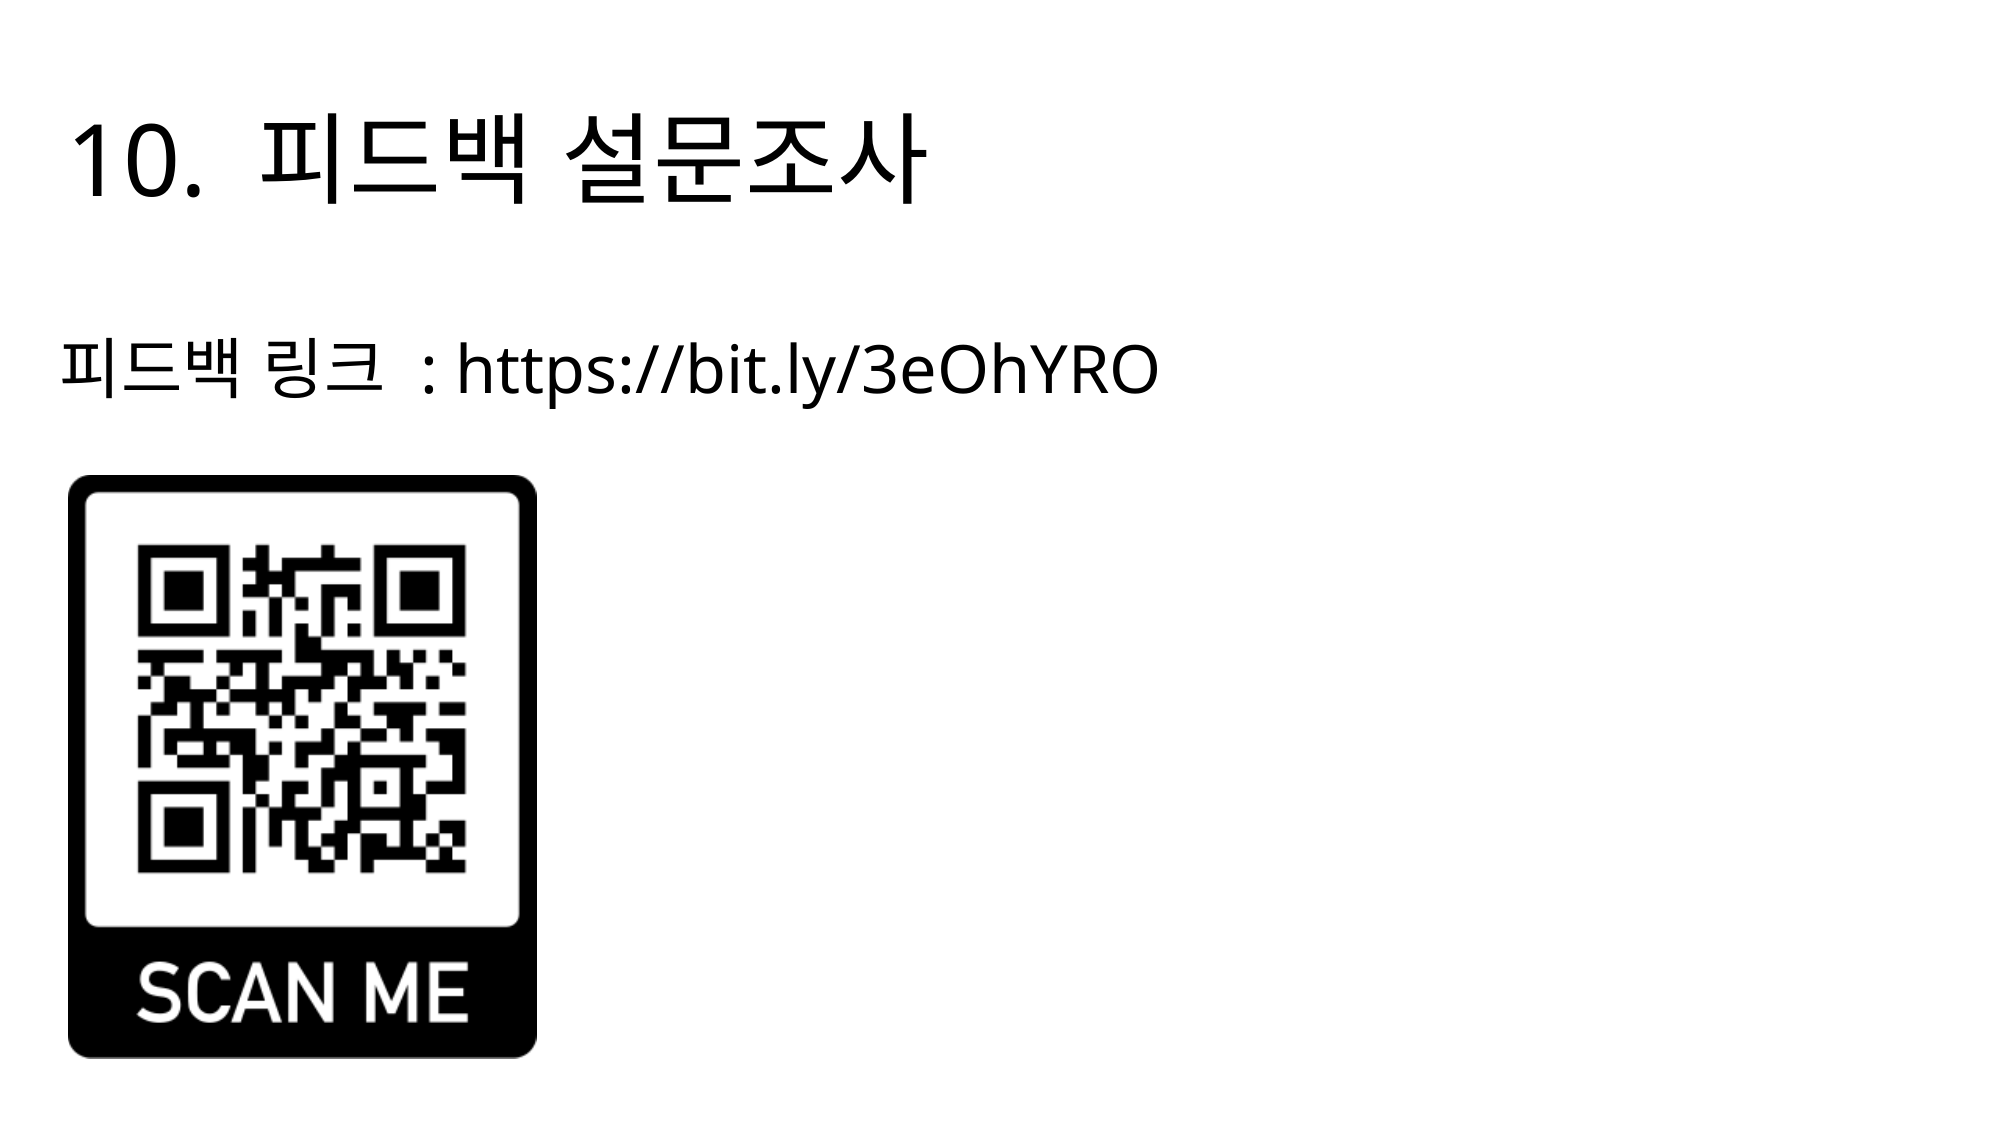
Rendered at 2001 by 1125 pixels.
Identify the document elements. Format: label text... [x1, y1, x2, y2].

text_box 피드백 링크 : https://bit.ly/3eOhYRO [44, 279, 1951, 415]
text_box 10. 피드백 설문조사 [51, 88, 945, 224]
picture [67, 475, 537, 1059]
